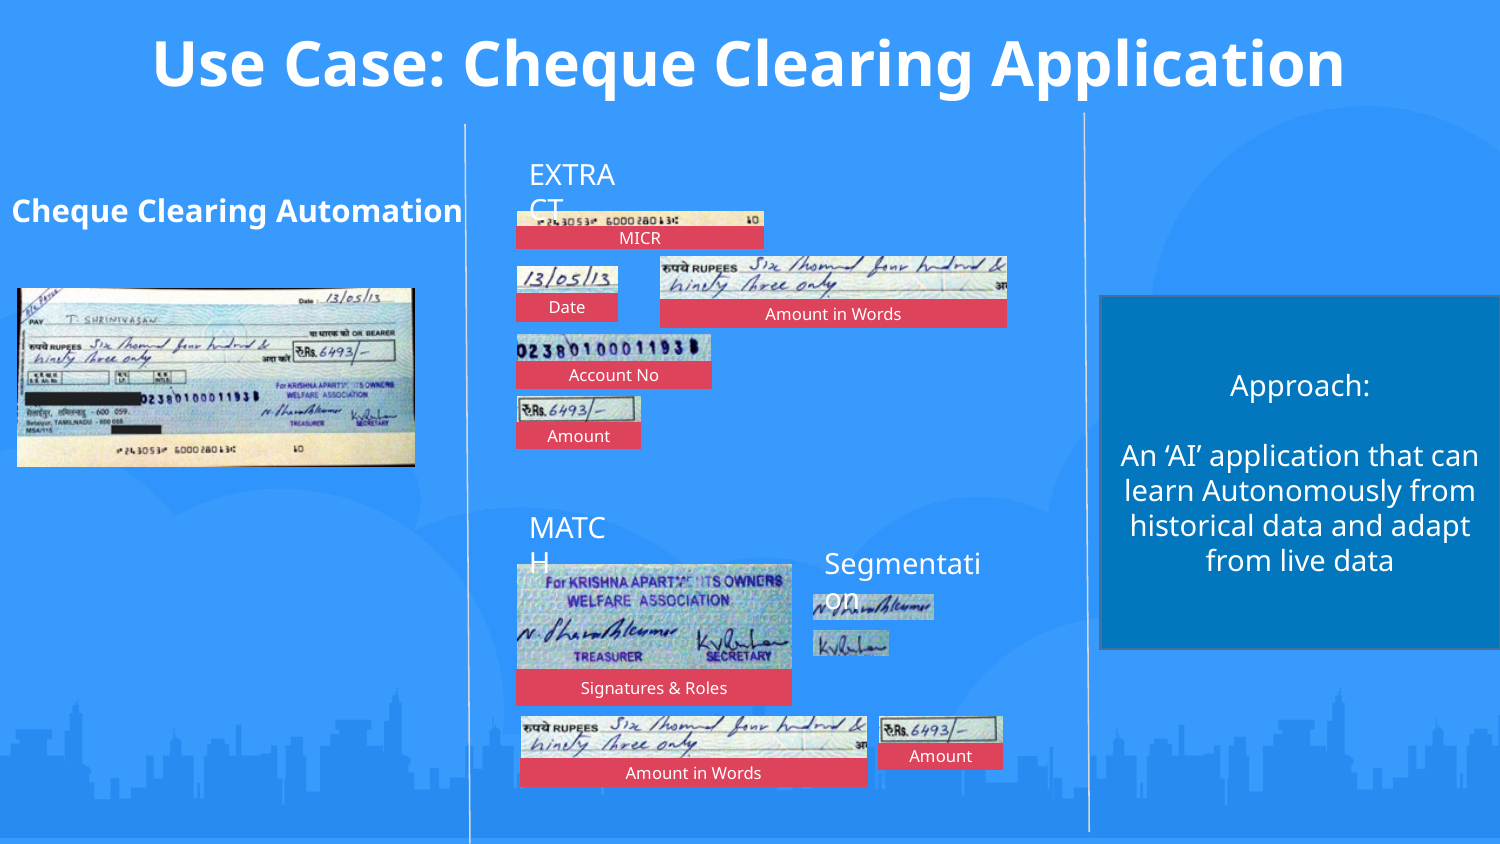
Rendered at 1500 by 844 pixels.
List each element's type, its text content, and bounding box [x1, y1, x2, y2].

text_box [517, 210, 764, 249]
text_box Use Case: Cheque Clearing Application [5, 0, 1494, 104]
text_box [464, 123, 471, 844]
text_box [517, 266, 618, 322]
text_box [1083, 397, 1090, 619]
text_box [517, 333, 711, 388]
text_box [879, 716, 1003, 770]
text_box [517, 564, 792, 706]
picture [0, 105, 1500, 839]
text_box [517, 395, 641, 449]
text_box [520, 716, 867, 787]
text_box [1083, 684, 1090, 833]
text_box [660, 256, 1007, 328]
